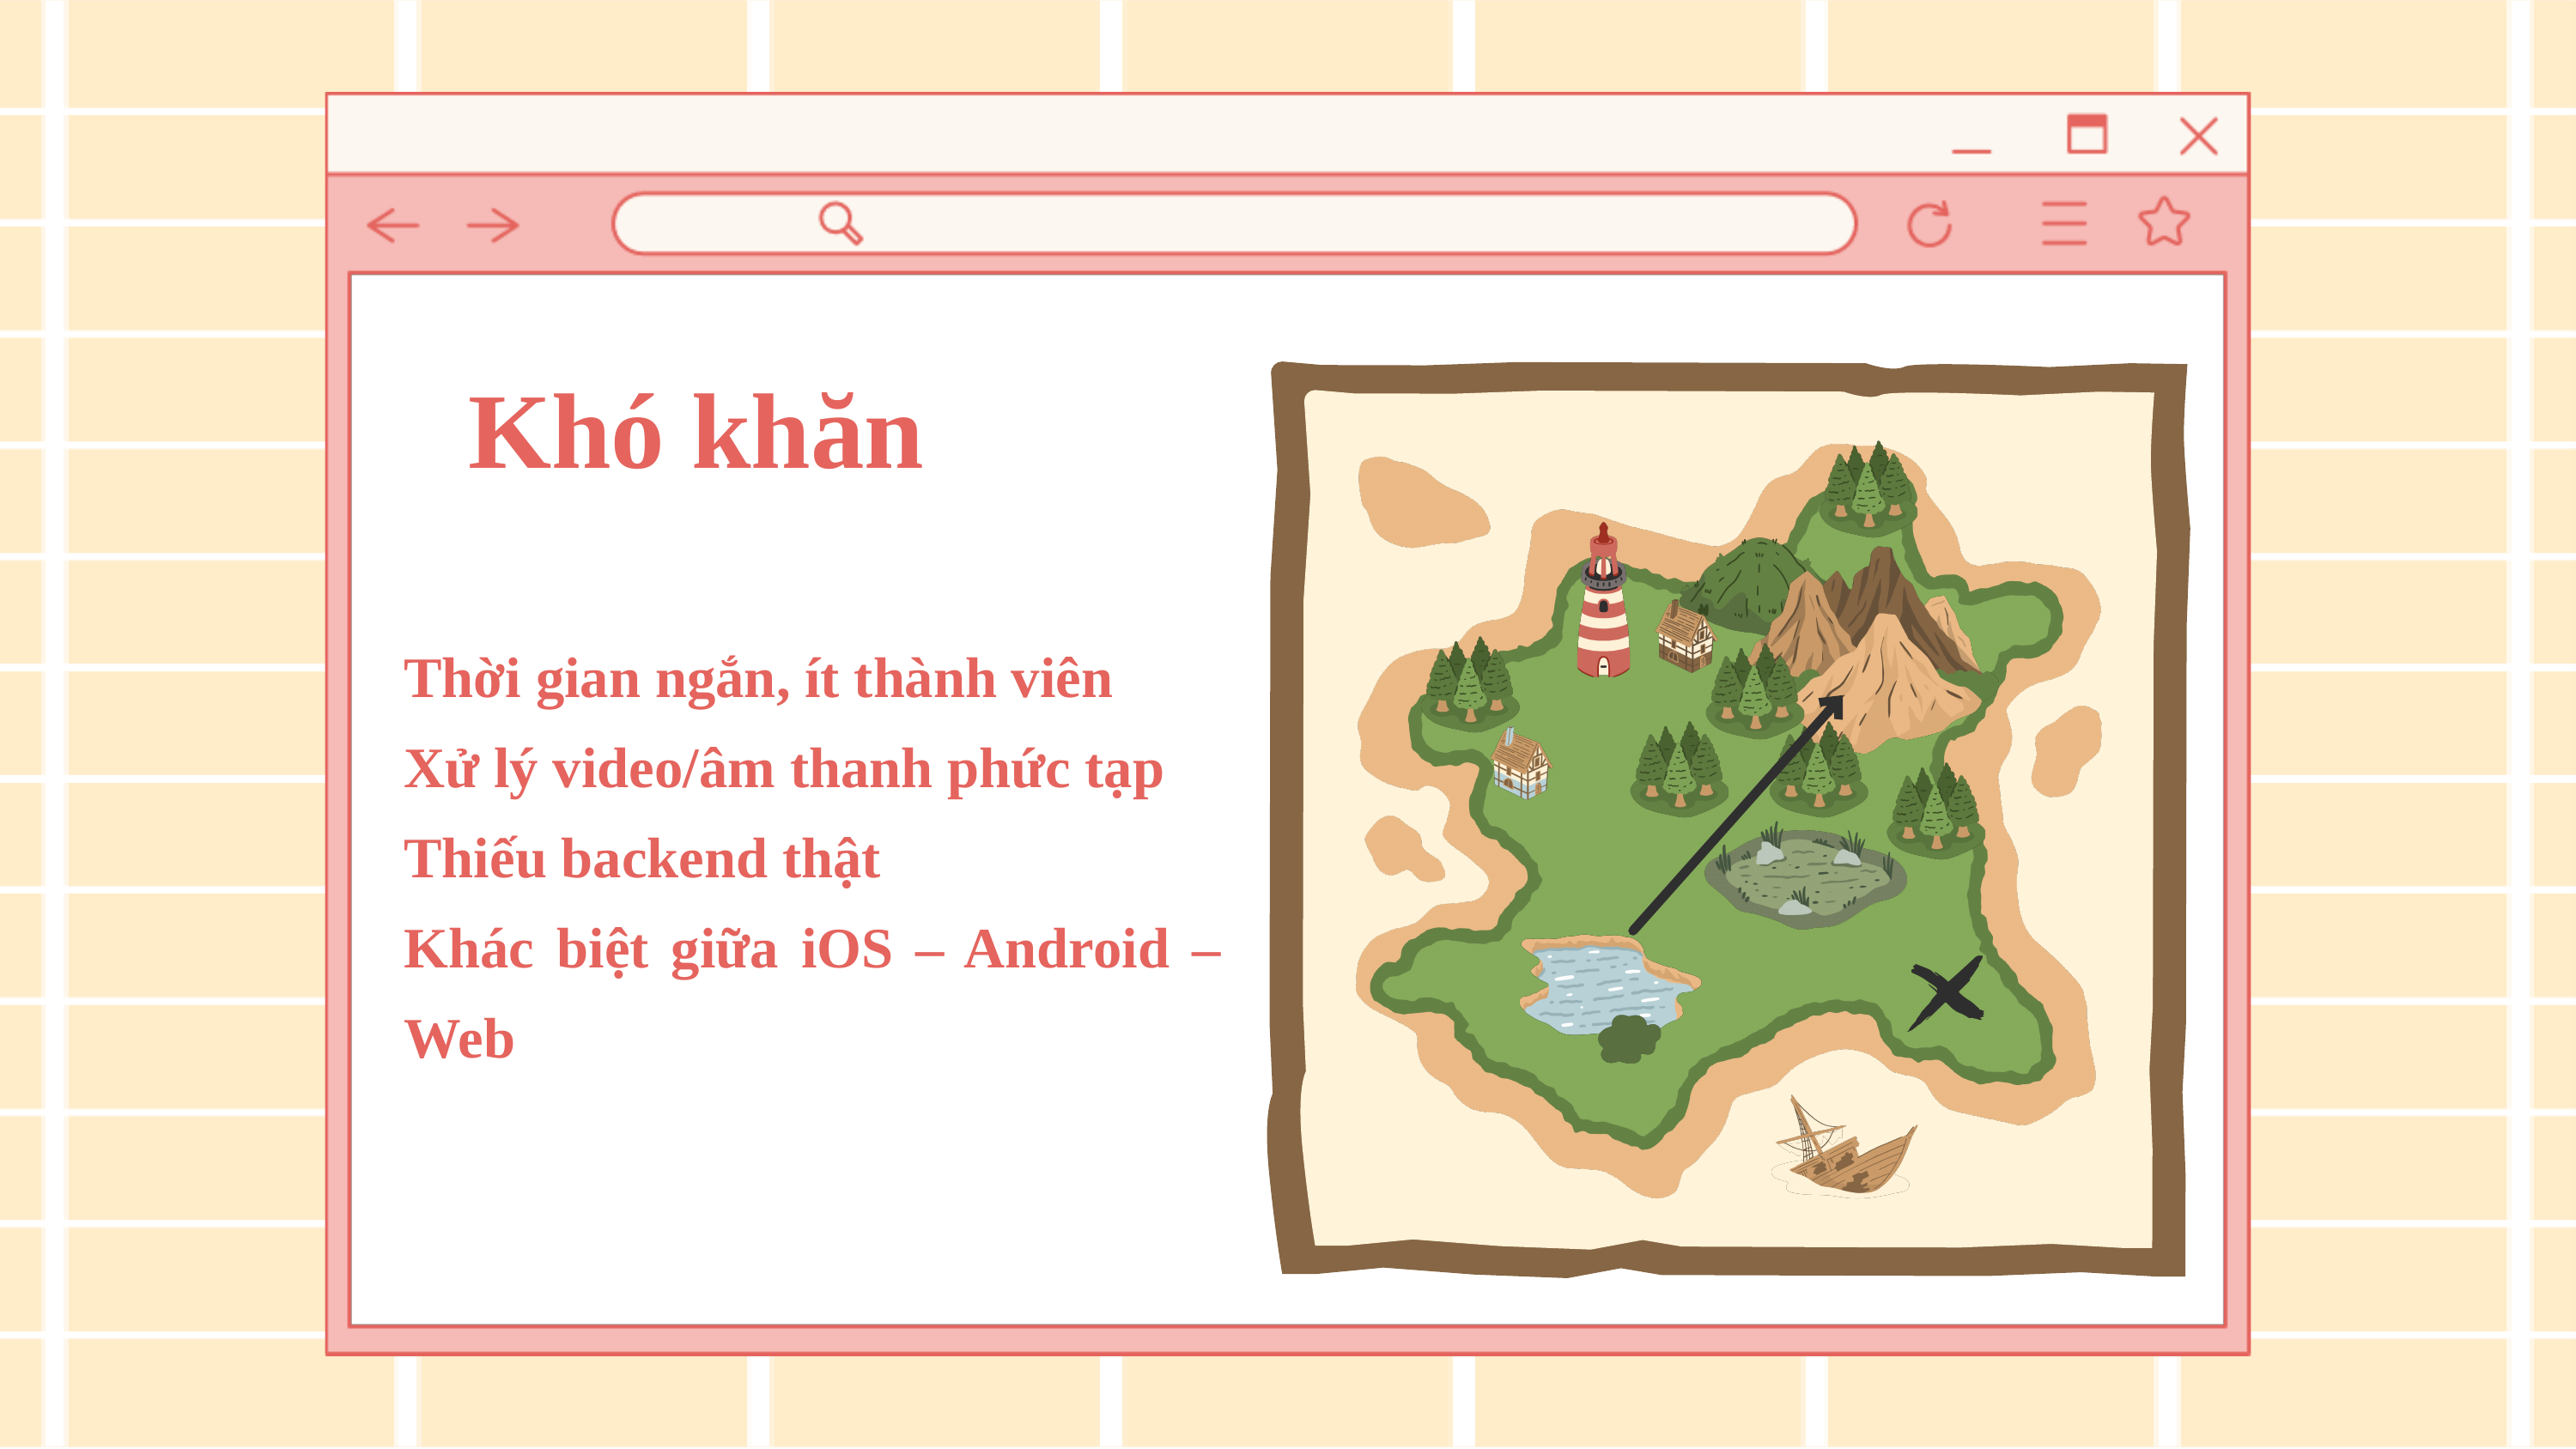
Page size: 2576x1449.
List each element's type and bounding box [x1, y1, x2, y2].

text_box [1267, 361, 2191, 1279]
text_box [0, 0, 2576, 1447]
text_box [1355, 440, 2103, 1199]
text_box [1300, 390, 2158, 1251]
text_box [325, 92, 2251, 1356]
